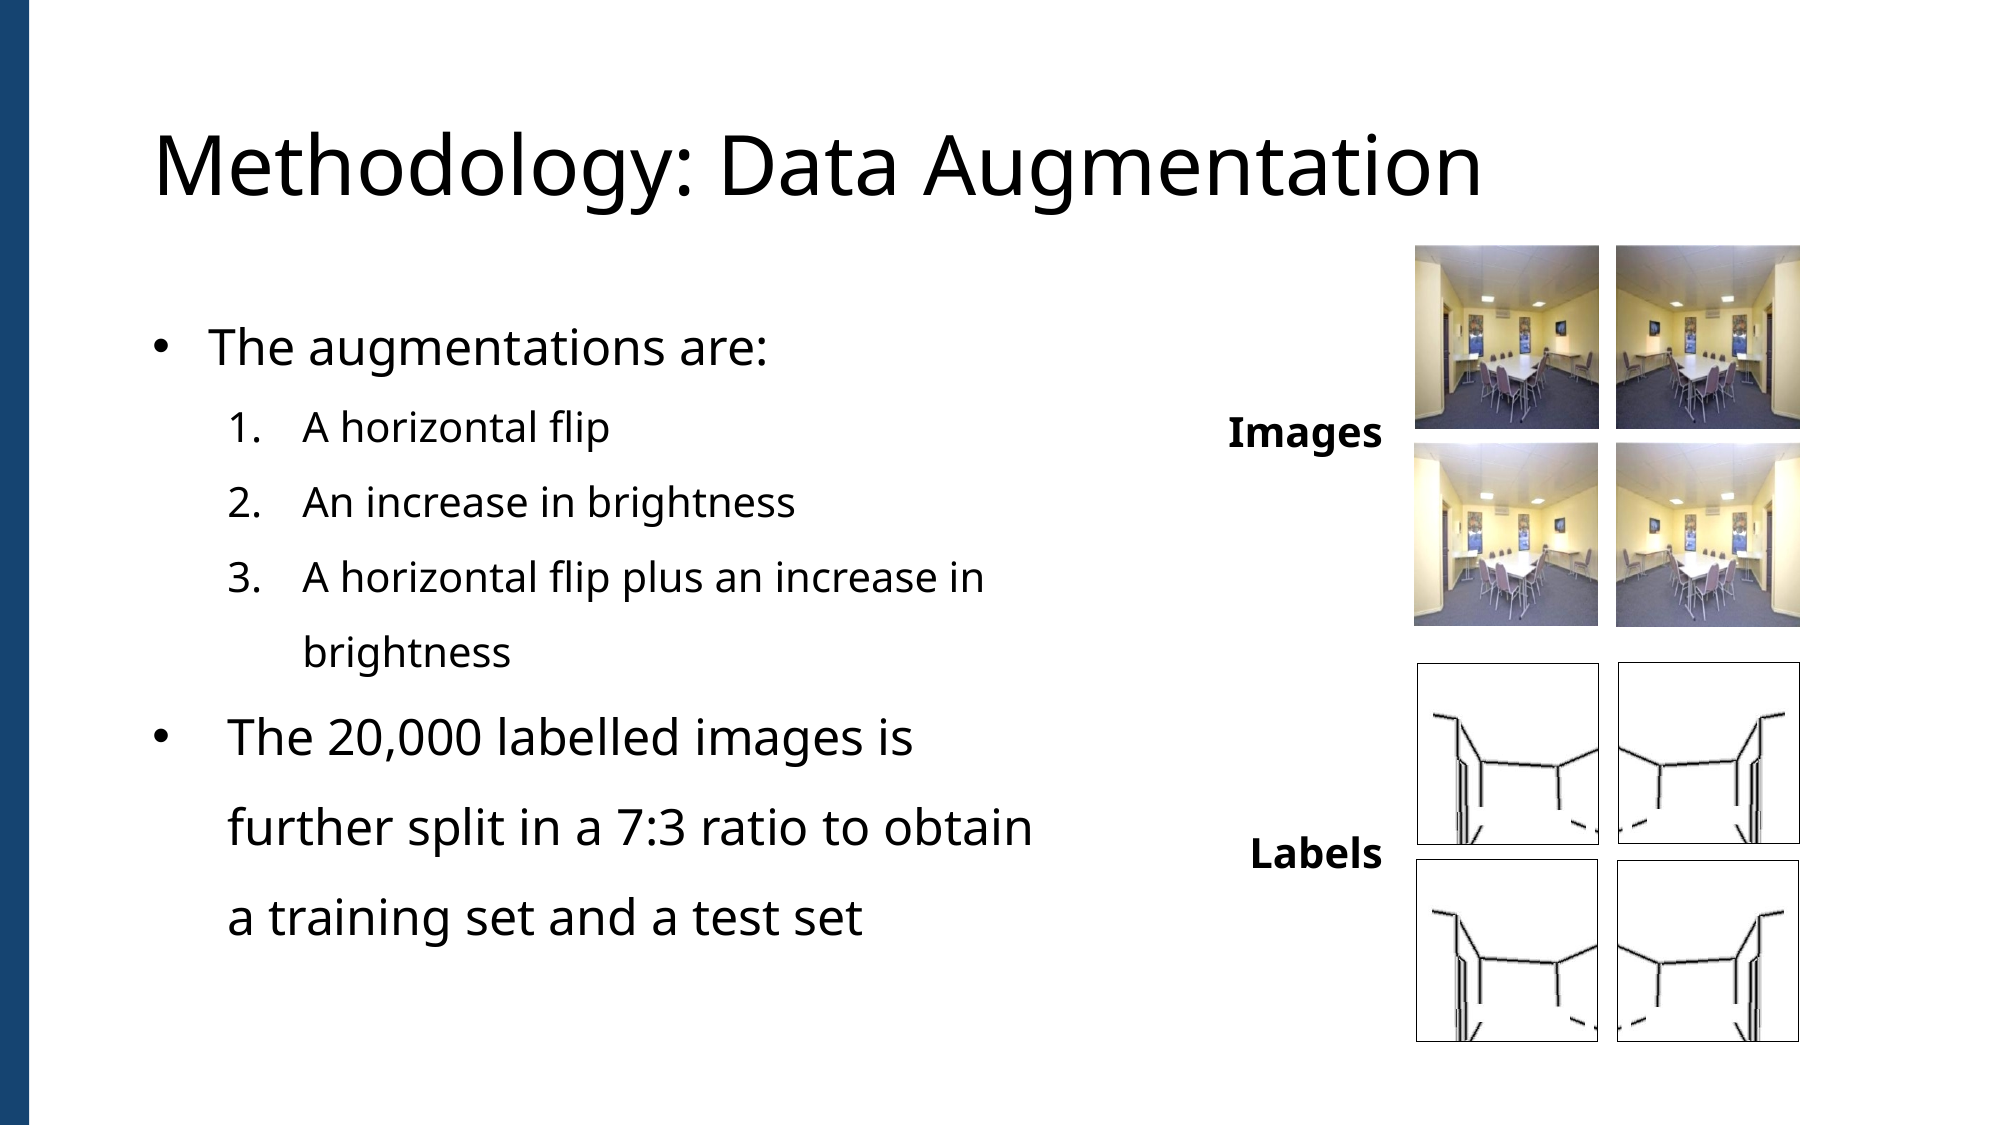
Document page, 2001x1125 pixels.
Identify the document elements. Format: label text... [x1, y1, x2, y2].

text_box [0, 0, 30, 1125]
text_box The augmentations are: A horizontal flip An increase in brightness A horizontal flip plus an increase in brightness The 20,000 labelled images is further split in a 7:3 ratio to obtain a training set and a test set [137, 278, 1089, 953]
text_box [1106, 662, 1800, 1042]
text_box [1106, 245, 1800, 627]
title Methodology: Data Augmentation [137, 59, 1863, 278]
